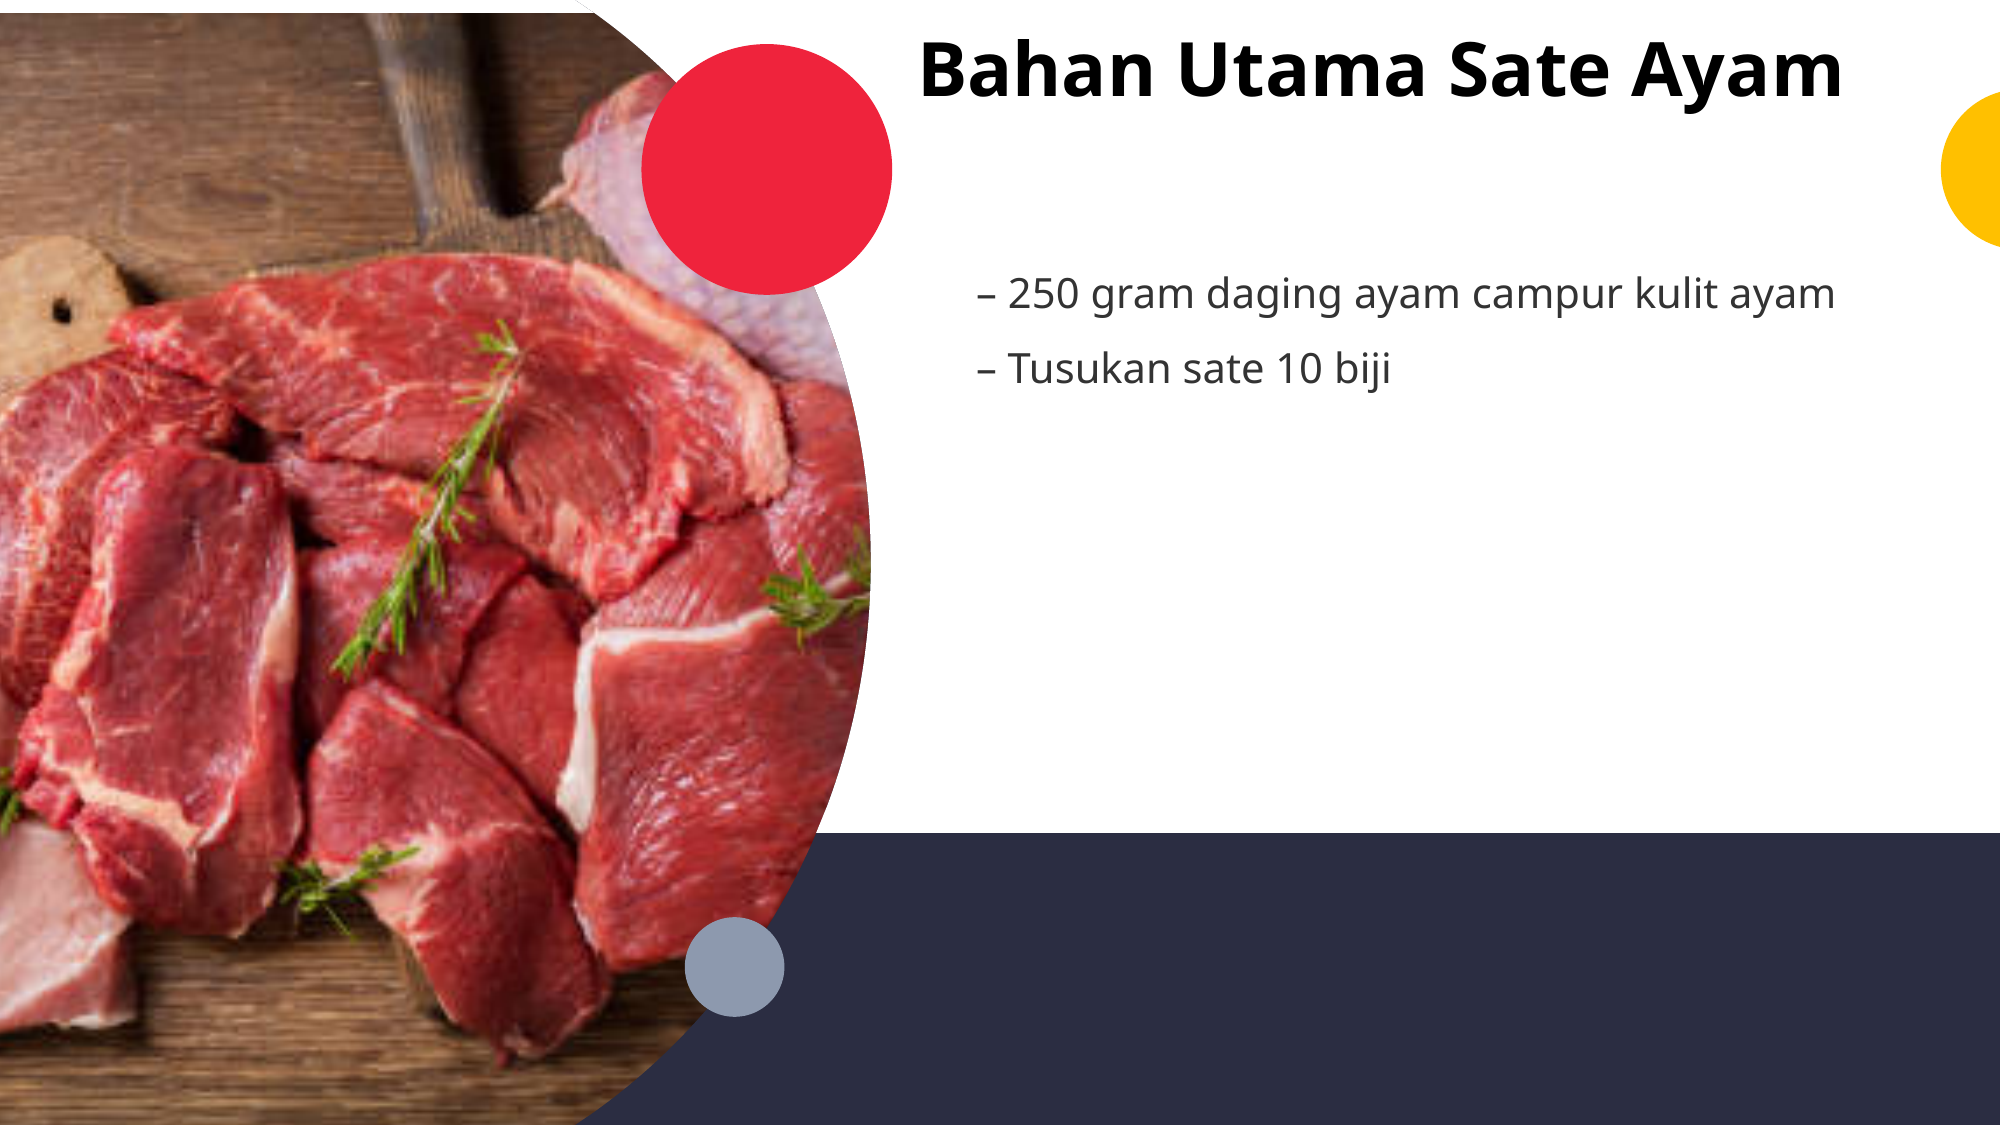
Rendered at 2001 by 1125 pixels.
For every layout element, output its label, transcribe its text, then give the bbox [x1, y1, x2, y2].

picture [0, 0, 918, 1125]
text_box – 250 gram daging ayam campur kulit ayam – Tusukan sate 10 biji [961, 234, 1923, 400]
text_box [918, 0, 2000, 834]
text_box [1939, 90, 2000, 249]
text_box [918, 834, 2000, 1125]
text_box Bahan Utama Sate Ayam [918, 14, 1922, 119]
